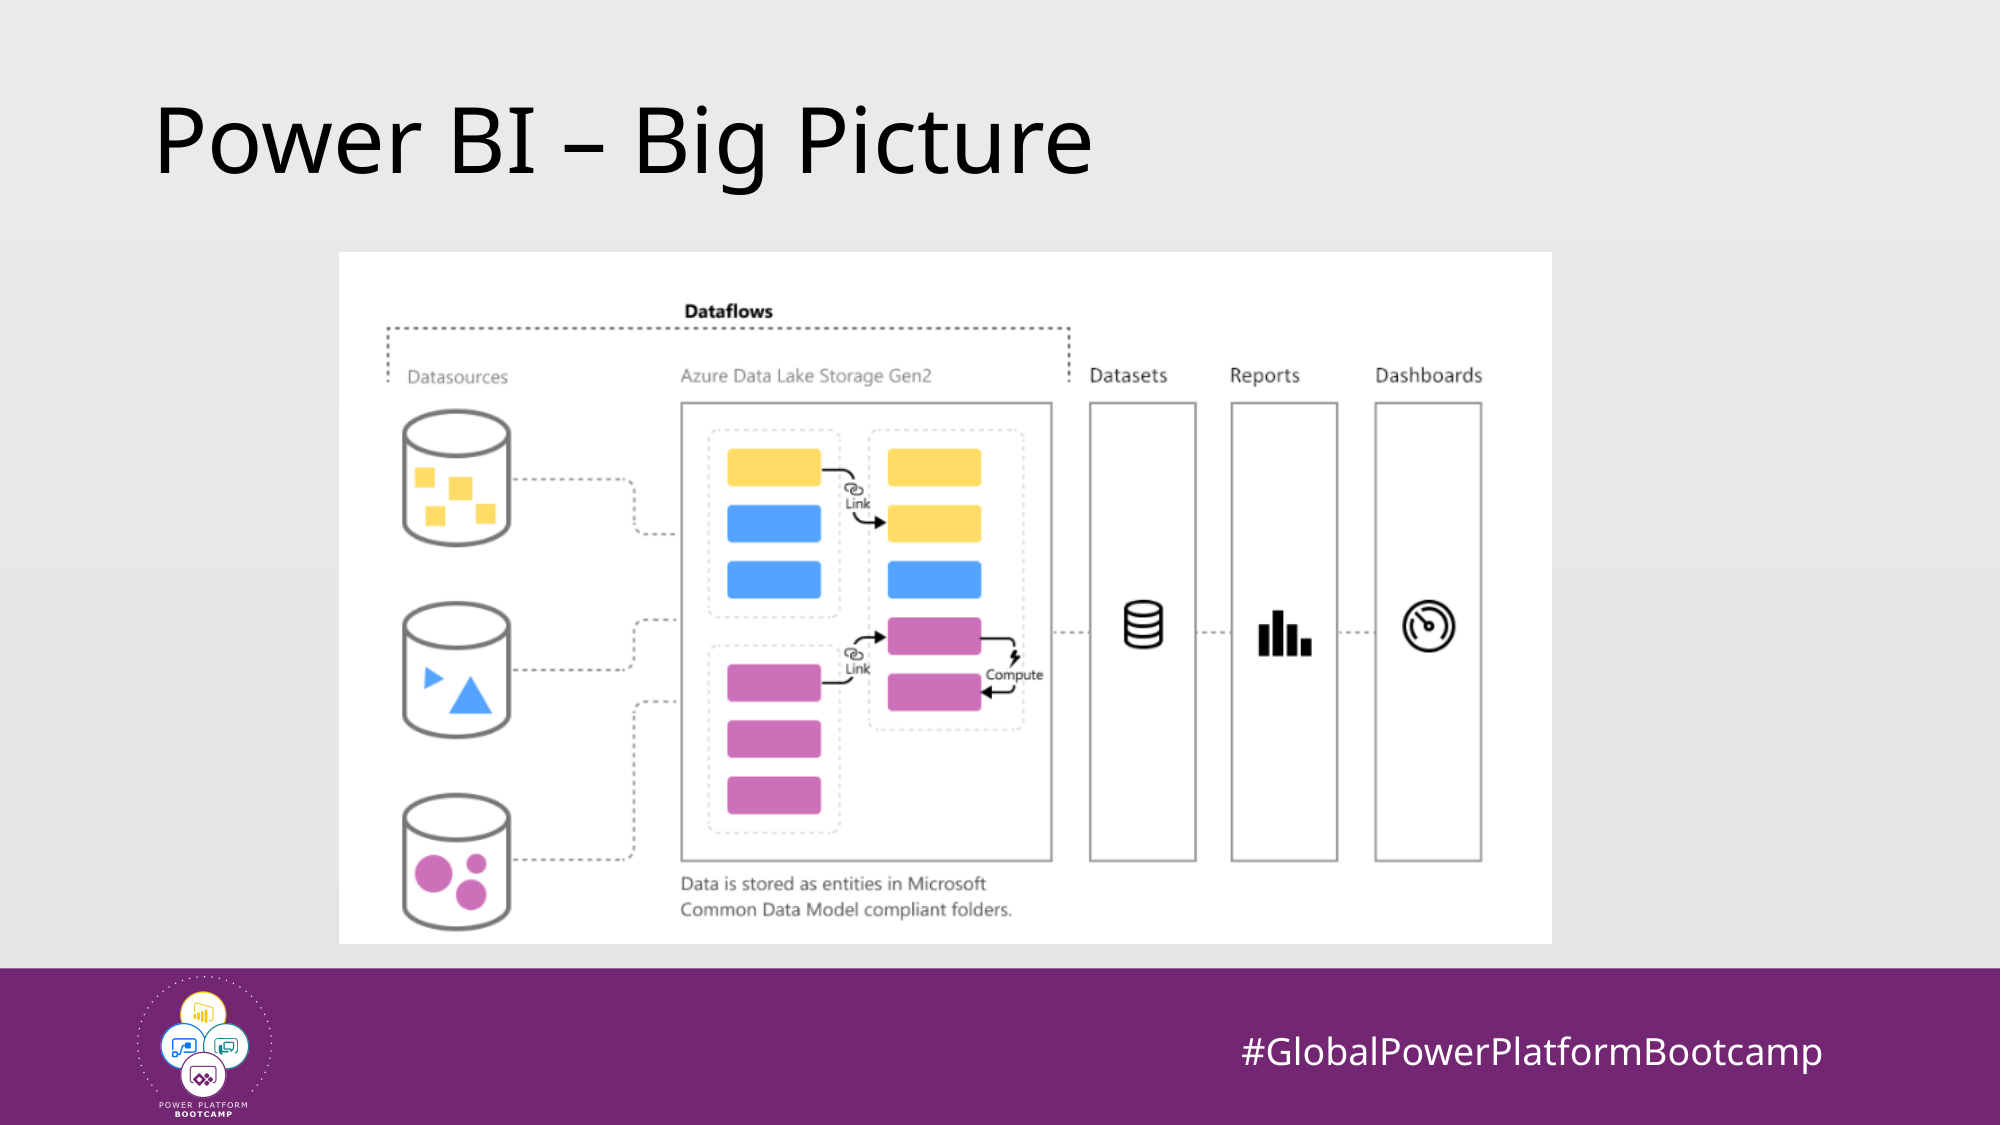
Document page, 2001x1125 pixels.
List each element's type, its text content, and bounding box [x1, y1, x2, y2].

picture [339, 252, 1552, 944]
title Power BI – Big Picture [137, 59, 1863, 229]
picture [137, 976, 272, 1117]
